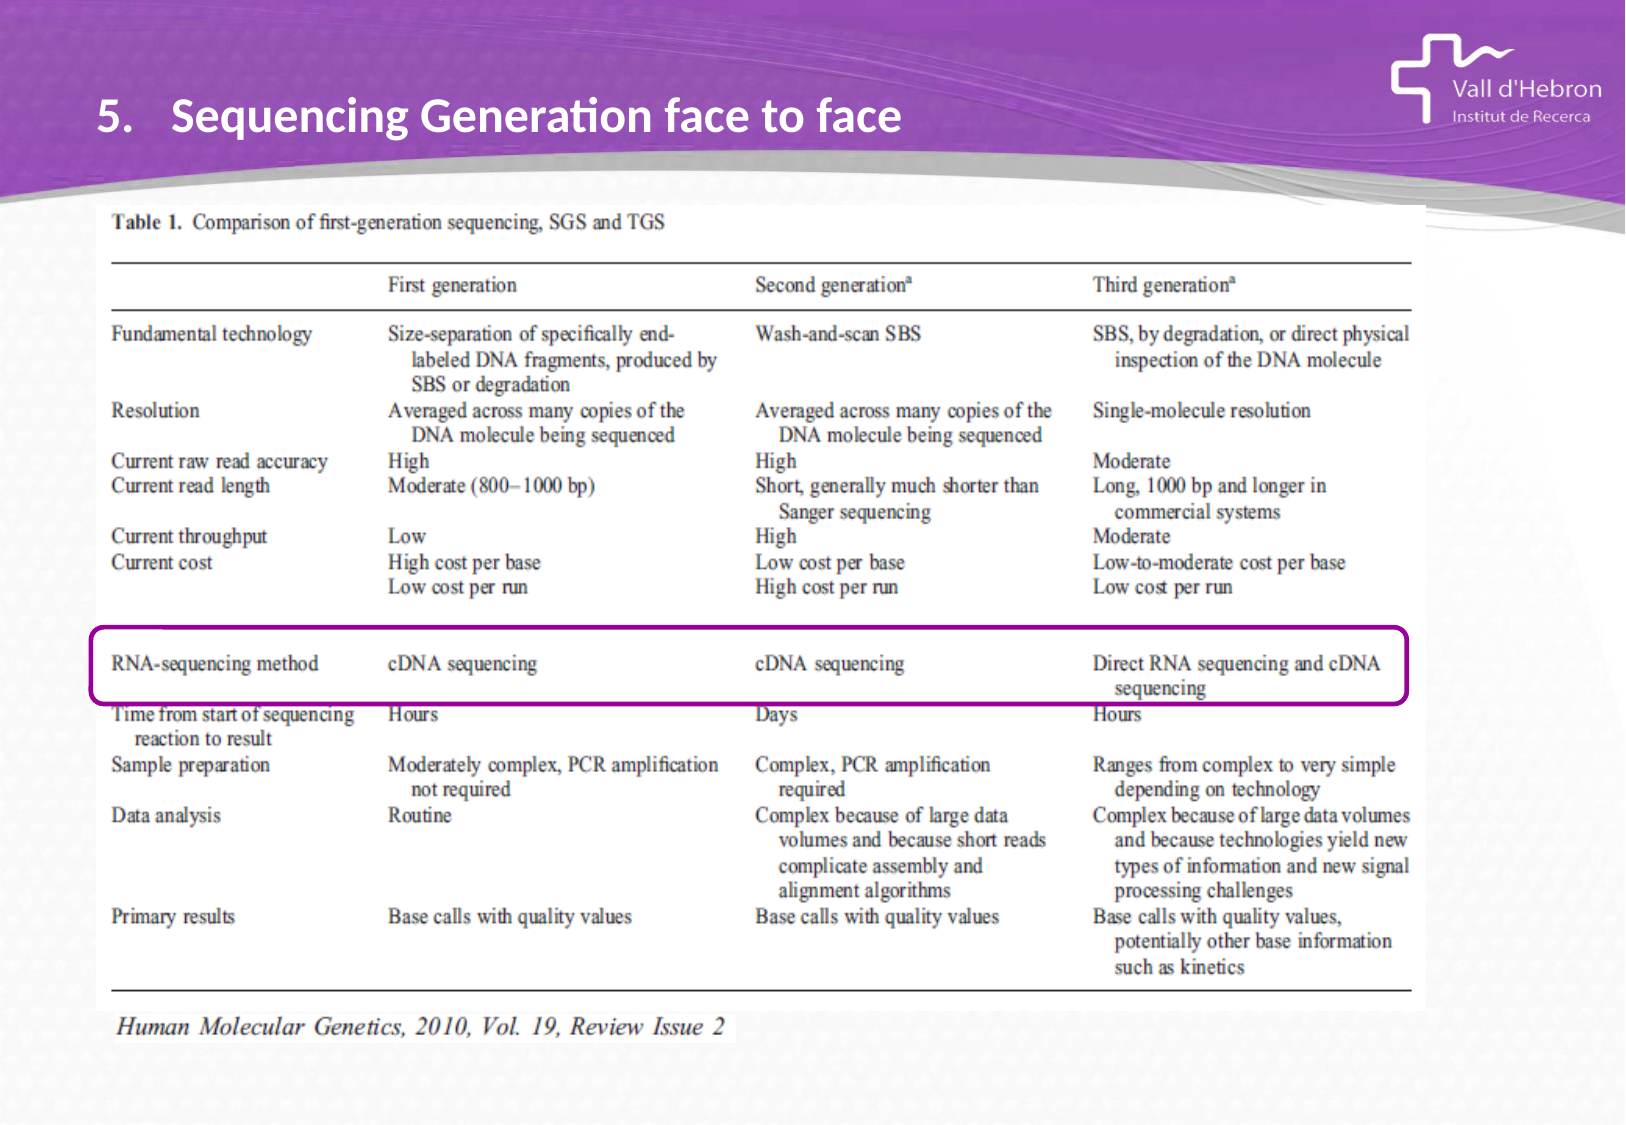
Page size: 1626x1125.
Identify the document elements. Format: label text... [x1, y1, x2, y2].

title Sequencing Generation face to face [81, 45, 1544, 233]
picture [0, 0, 1625, 1125]
